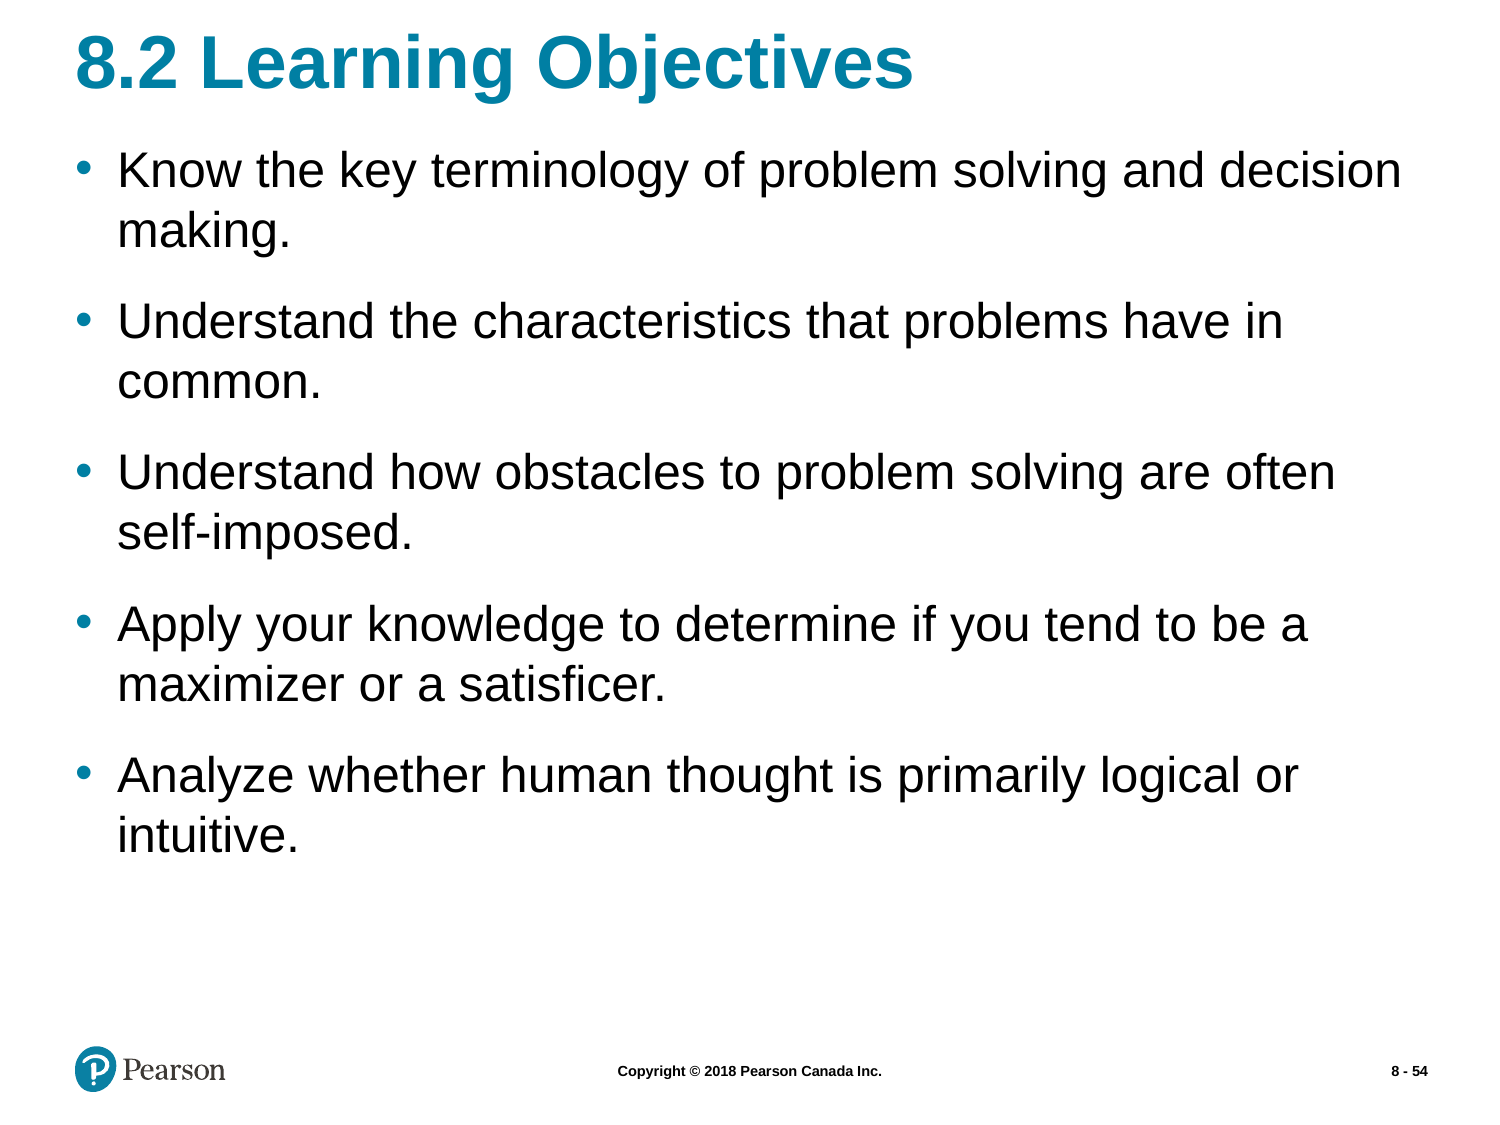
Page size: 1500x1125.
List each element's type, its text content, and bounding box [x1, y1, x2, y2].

title 8.2 Learning Objectives [75, 8, 1425, 110]
list Know the key terminology of problem solving and decision making. Understand the characteristics that problems have in common. Understand how obstacles to problem solving are often self-imposed. Apply your knowledge to determine if you tend to be a maximizer or a satisficer. Analyze whether human thought is primarily logical or intuitive. [75, 137, 1425, 863]
